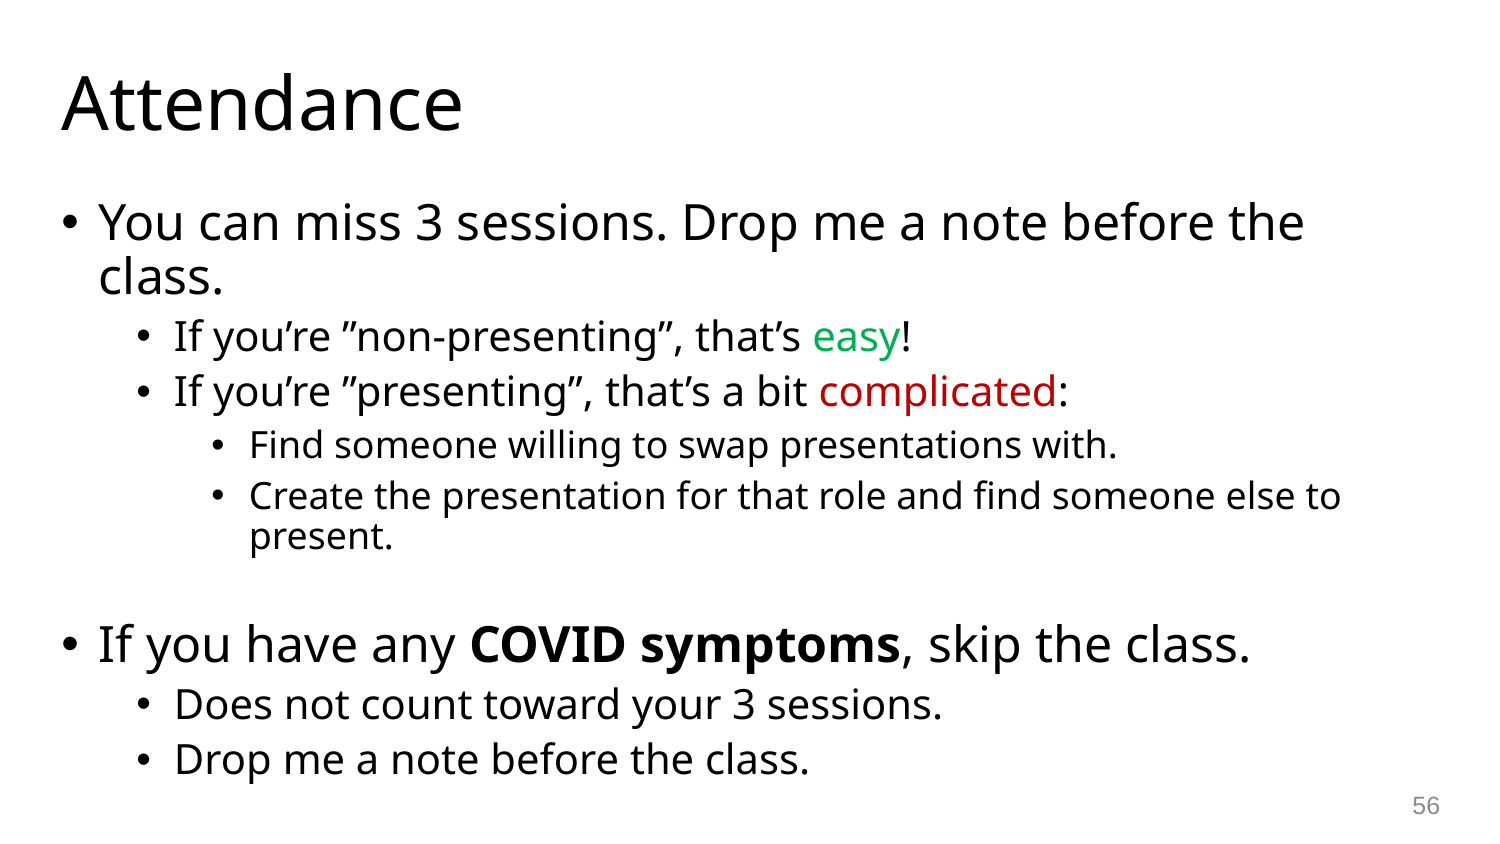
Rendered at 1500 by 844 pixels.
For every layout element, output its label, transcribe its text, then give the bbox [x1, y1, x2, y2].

title Attendance [46, 45, 1454, 168]
list You can miss 3 sessions. Drop me a note before the class. If you’re ”non-presenting”, that’s easy! If you’re ”presenting”, that’s a bit complicated: Find someone willing to swap presentations with. Create the presentation for that role and find someone else to present. If you have any COVID symptoms, skip the class. Does not count toward your 3 sessions. Drop me a note before the class. [46, 189, 1454, 760]
slide_number 56 [1118, 782, 1456, 828]
